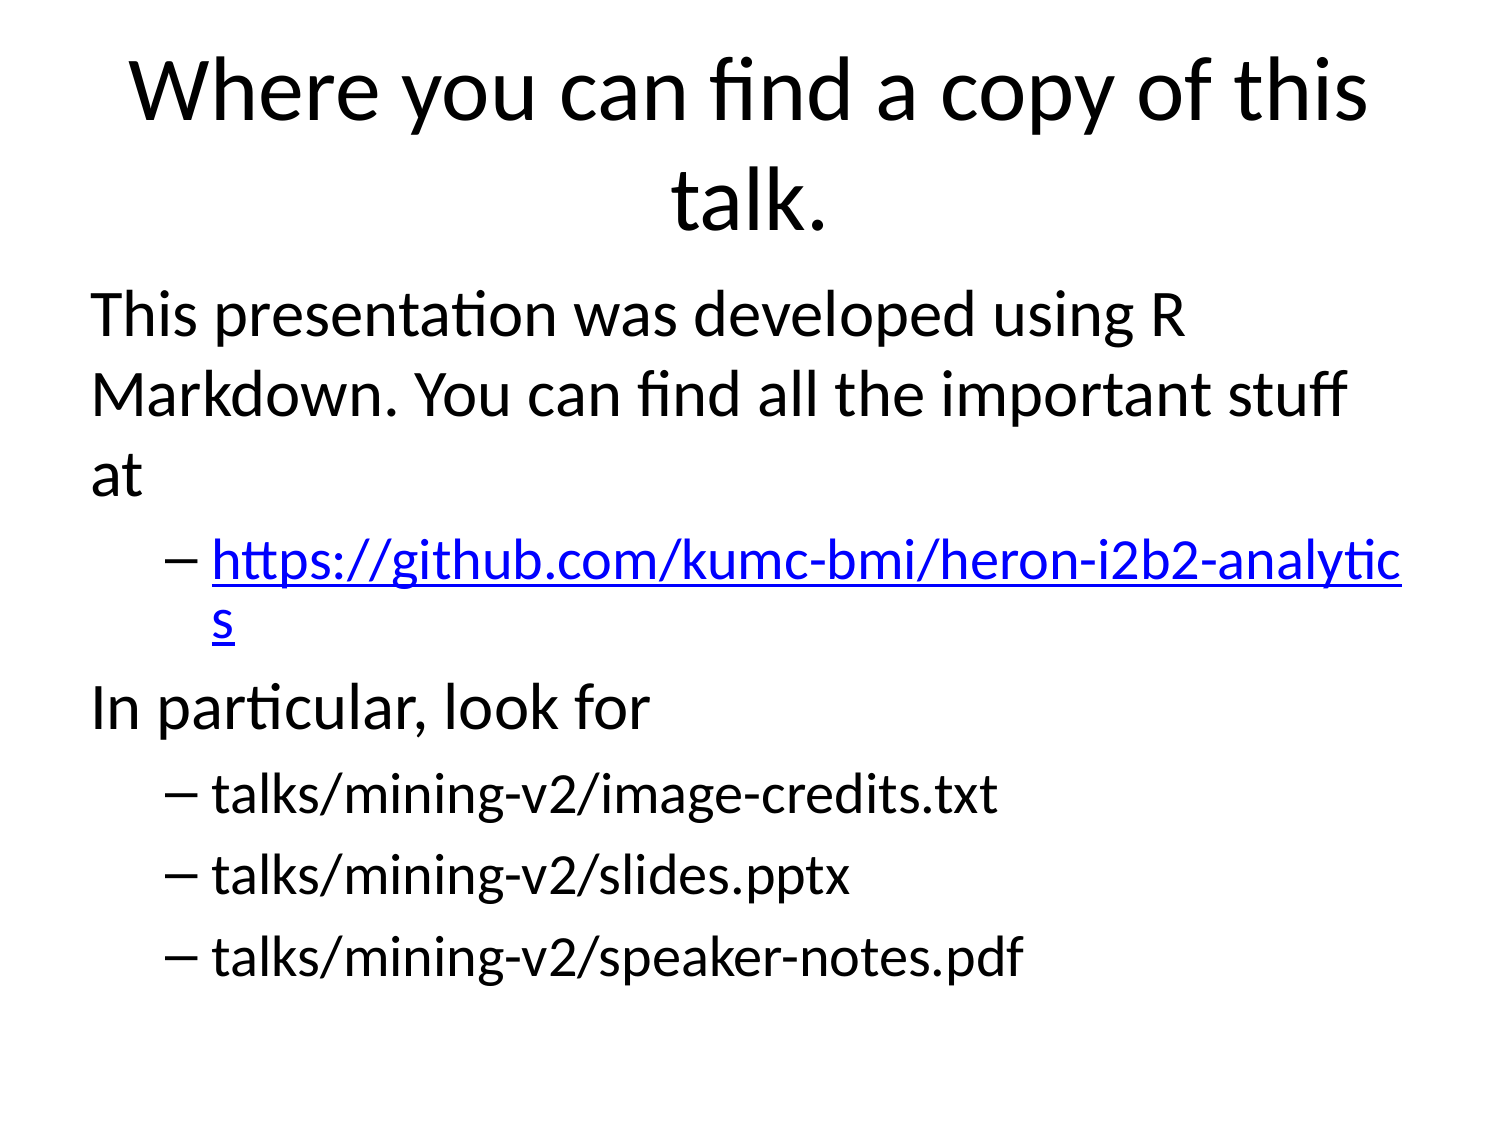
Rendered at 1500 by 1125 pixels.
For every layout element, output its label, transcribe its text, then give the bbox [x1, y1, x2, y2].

title Where you can find a copy of this talk. [75, 45, 1425, 233]
list This presentation was developed using R Markdown. You can find all the important stuff at https://github.com/kumc-bmi/heron-i2b2-analytics In particular, look for talks/mining-v2/image-credits.txt talks/mining-v2/slides.pptx talks/mining-v2/speaker-notes.pdf [75, 262, 1425, 1005]
